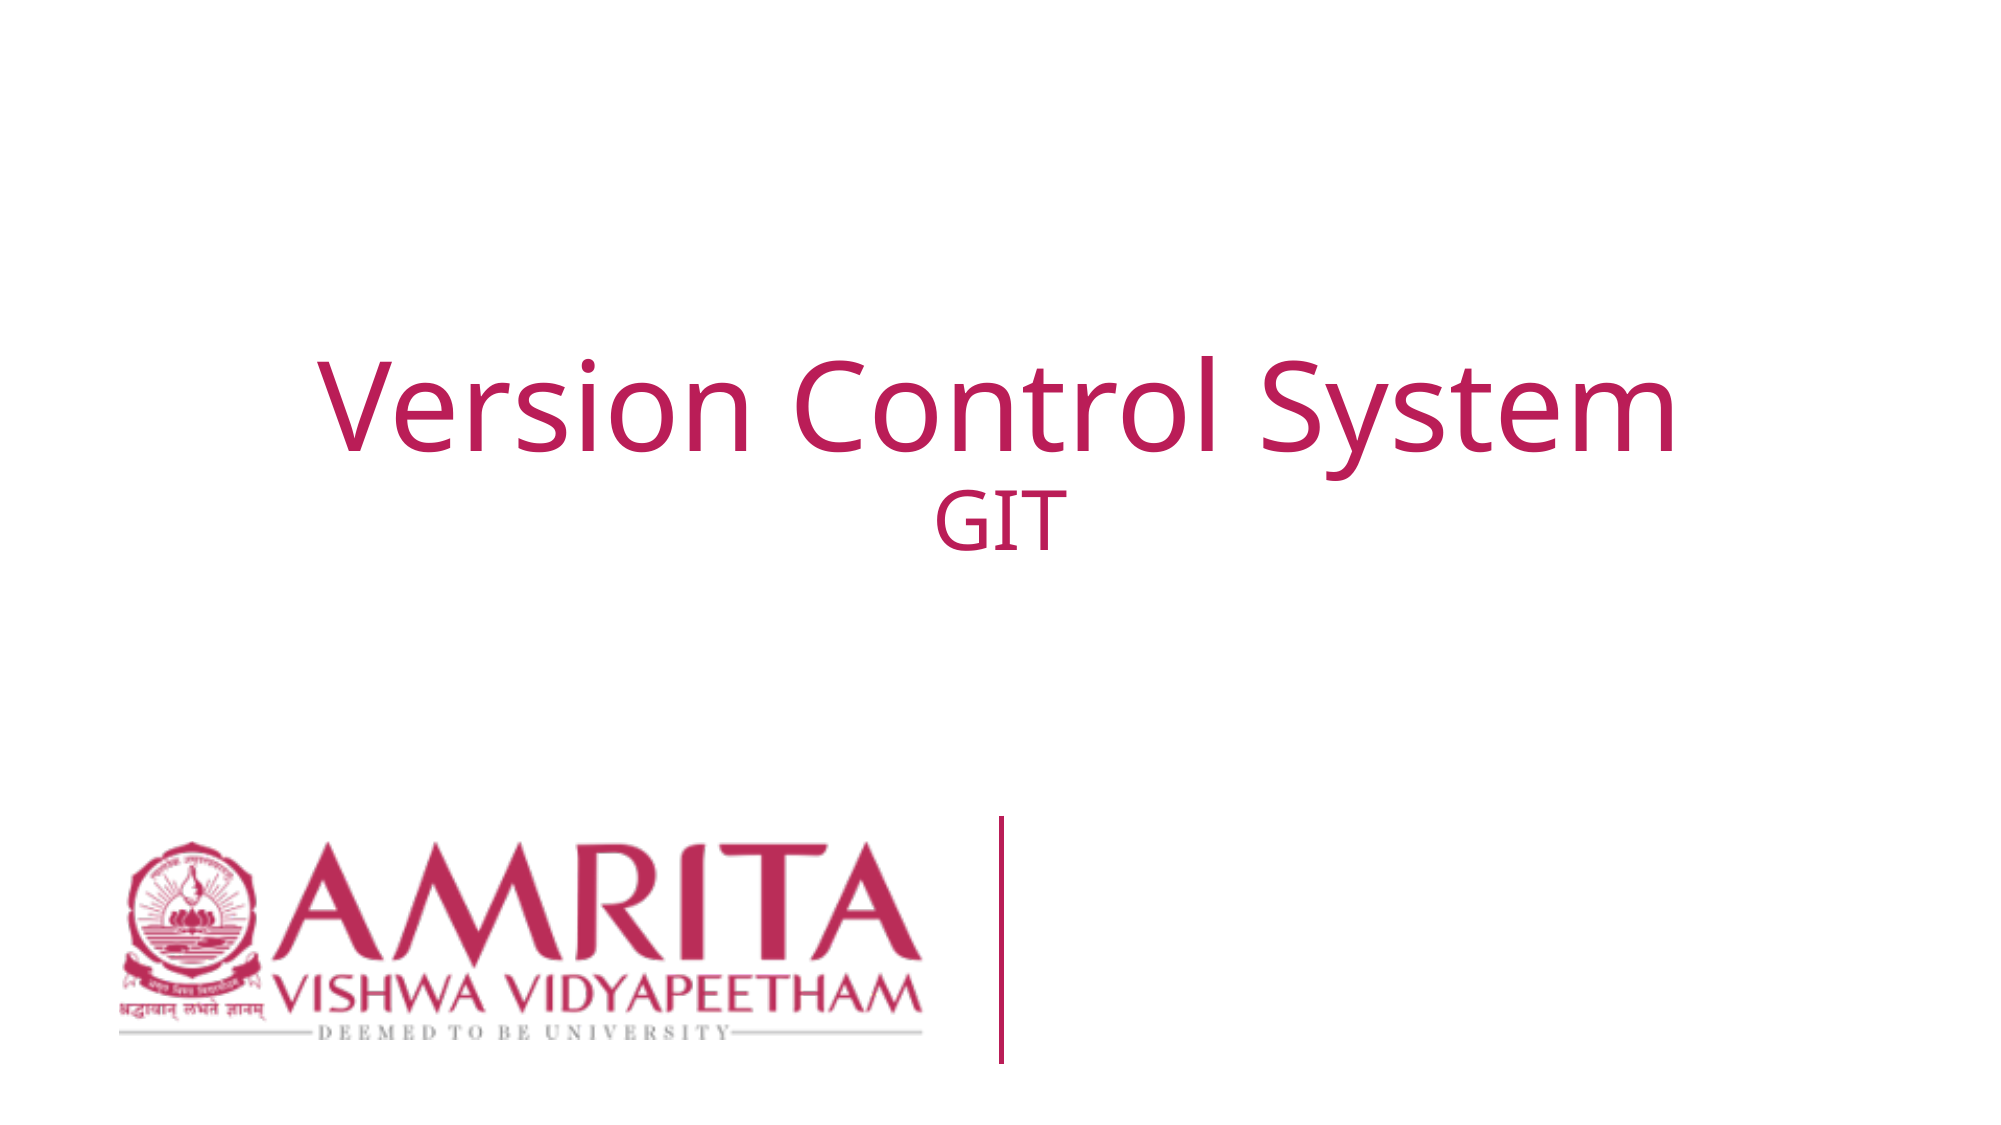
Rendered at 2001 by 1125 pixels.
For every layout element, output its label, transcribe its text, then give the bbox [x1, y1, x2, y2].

picture [119, 841, 958, 1040]
title Version Control System GIT [249, 184, 1750, 576]
